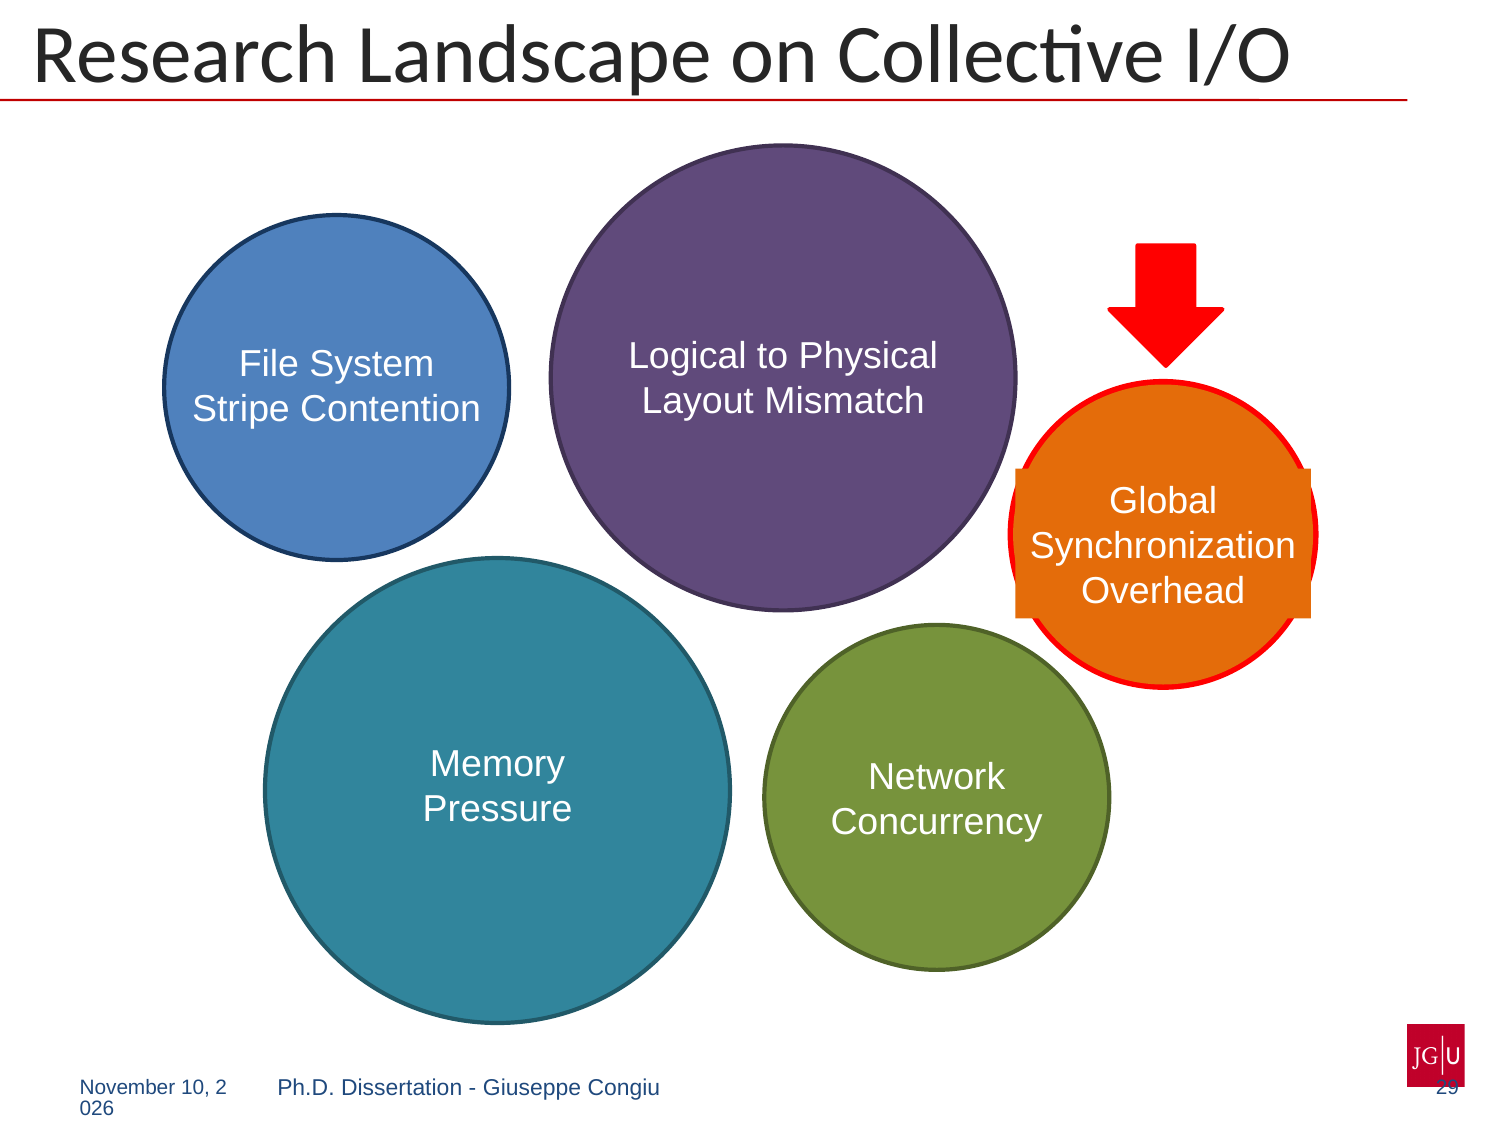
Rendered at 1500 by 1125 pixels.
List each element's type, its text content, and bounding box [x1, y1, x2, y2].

footer Ph.D. Dissertation - Giuseppe Congiu [262, 1058, 1223, 1114]
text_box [550, 145, 1016, 611]
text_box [163, 214, 510, 561]
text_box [264, 557, 731, 1024]
picture [1407, 1024, 1465, 1087]
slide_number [64, 1058, 248, 1114]
title Research Landscape on Collective I/O [32, 7, 1471, 105]
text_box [764, 624, 1110, 971]
slide_number 29 [1236, 1058, 1459, 1114]
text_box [1012, 384, 1314, 685]
text_box [1107, 243, 1225, 368]
